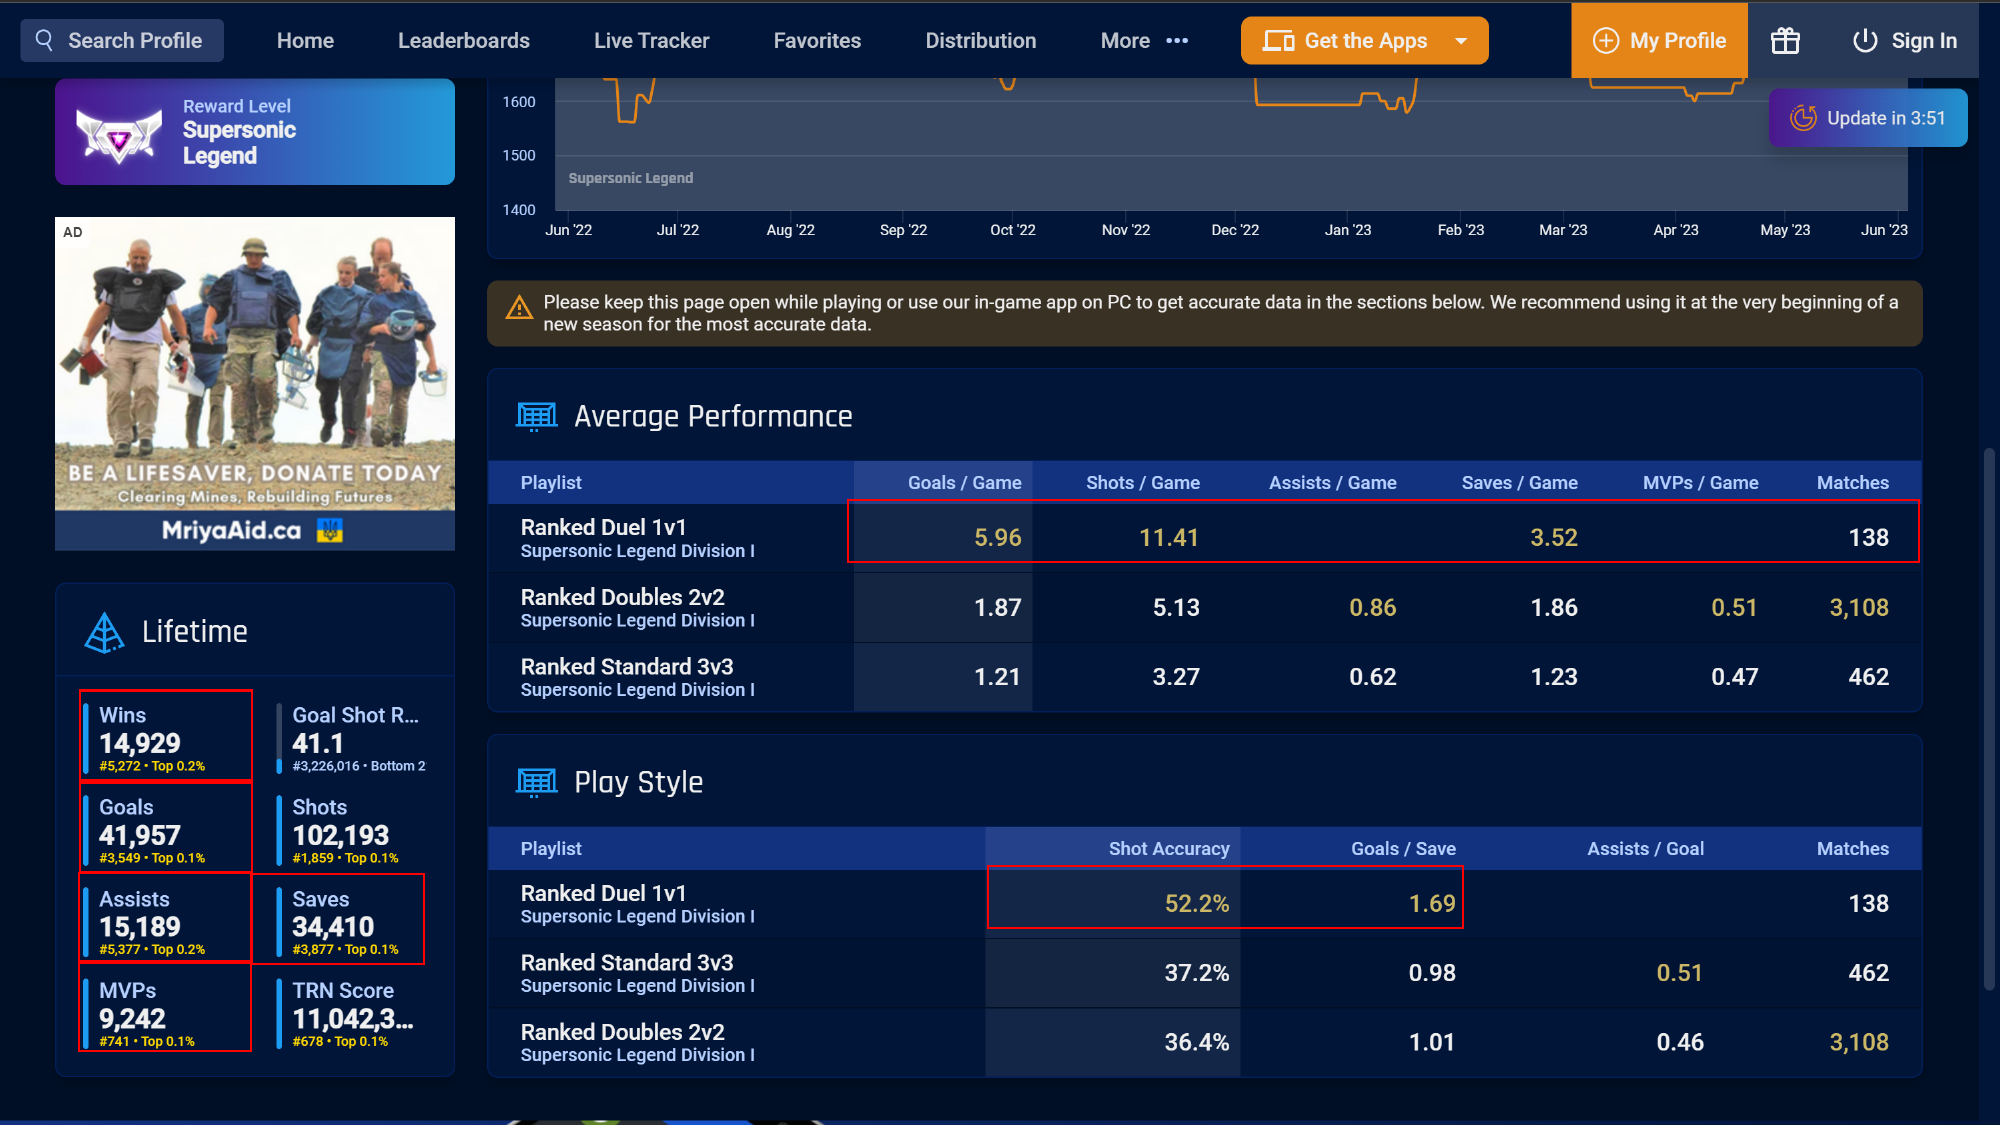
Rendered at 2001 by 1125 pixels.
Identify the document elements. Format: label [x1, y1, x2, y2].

list [0, 0, 2000, 1125]
